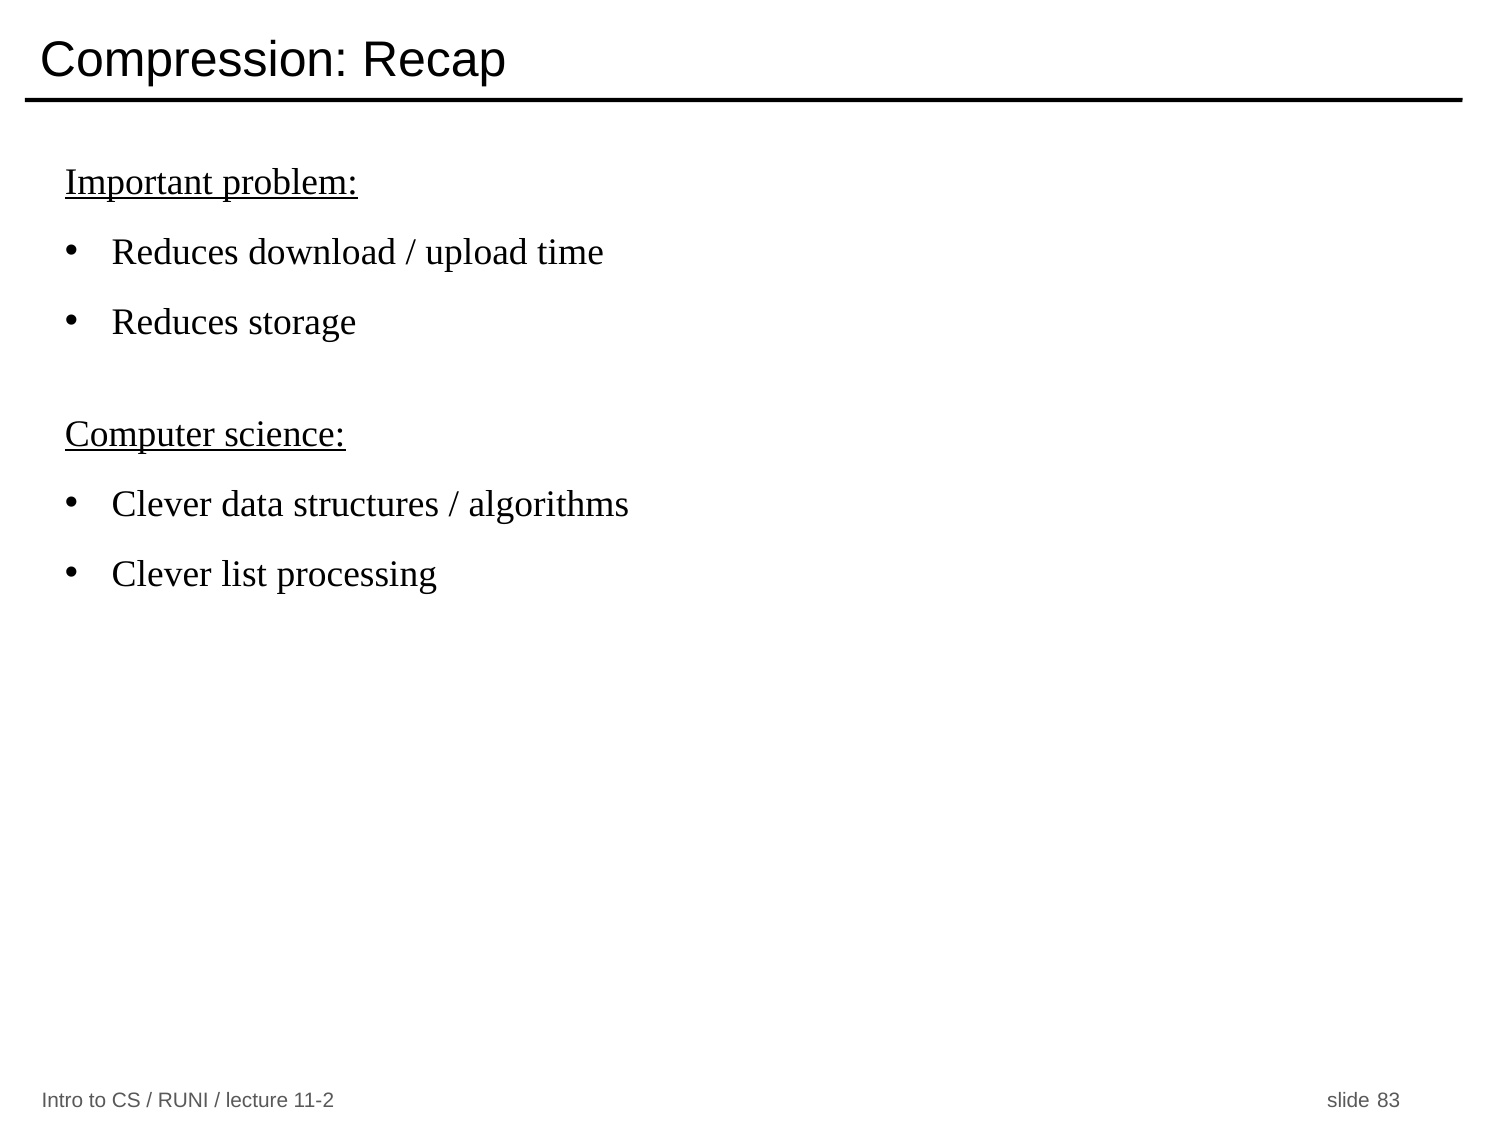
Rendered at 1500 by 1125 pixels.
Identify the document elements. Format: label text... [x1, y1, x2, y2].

text_box Important problem: Reduces download / upload time Reduces storage [49, 149, 1263, 350]
text_box Computer science: Clever data structures / algorithms Clever list processing [49, 401, 1263, 602]
title Compression: Recap [24, 12, 1463, 100]
